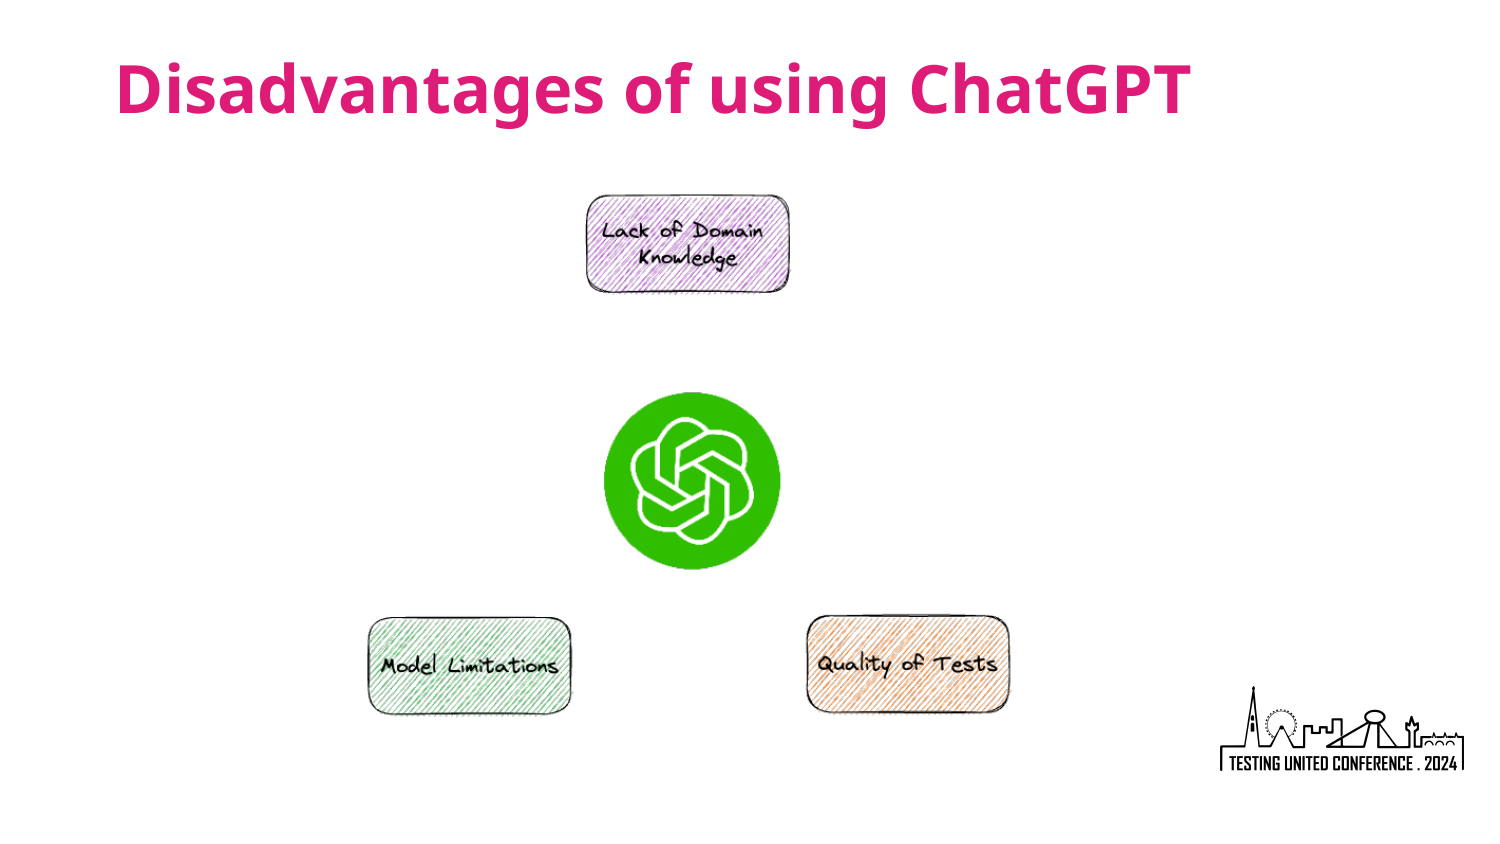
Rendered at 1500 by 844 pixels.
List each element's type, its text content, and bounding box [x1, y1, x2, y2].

picture [1220, 686, 1464, 771]
title Disadvantages of using ChatGPT [99, 32, 1328, 199]
picture [357, 185, 1019, 724]
